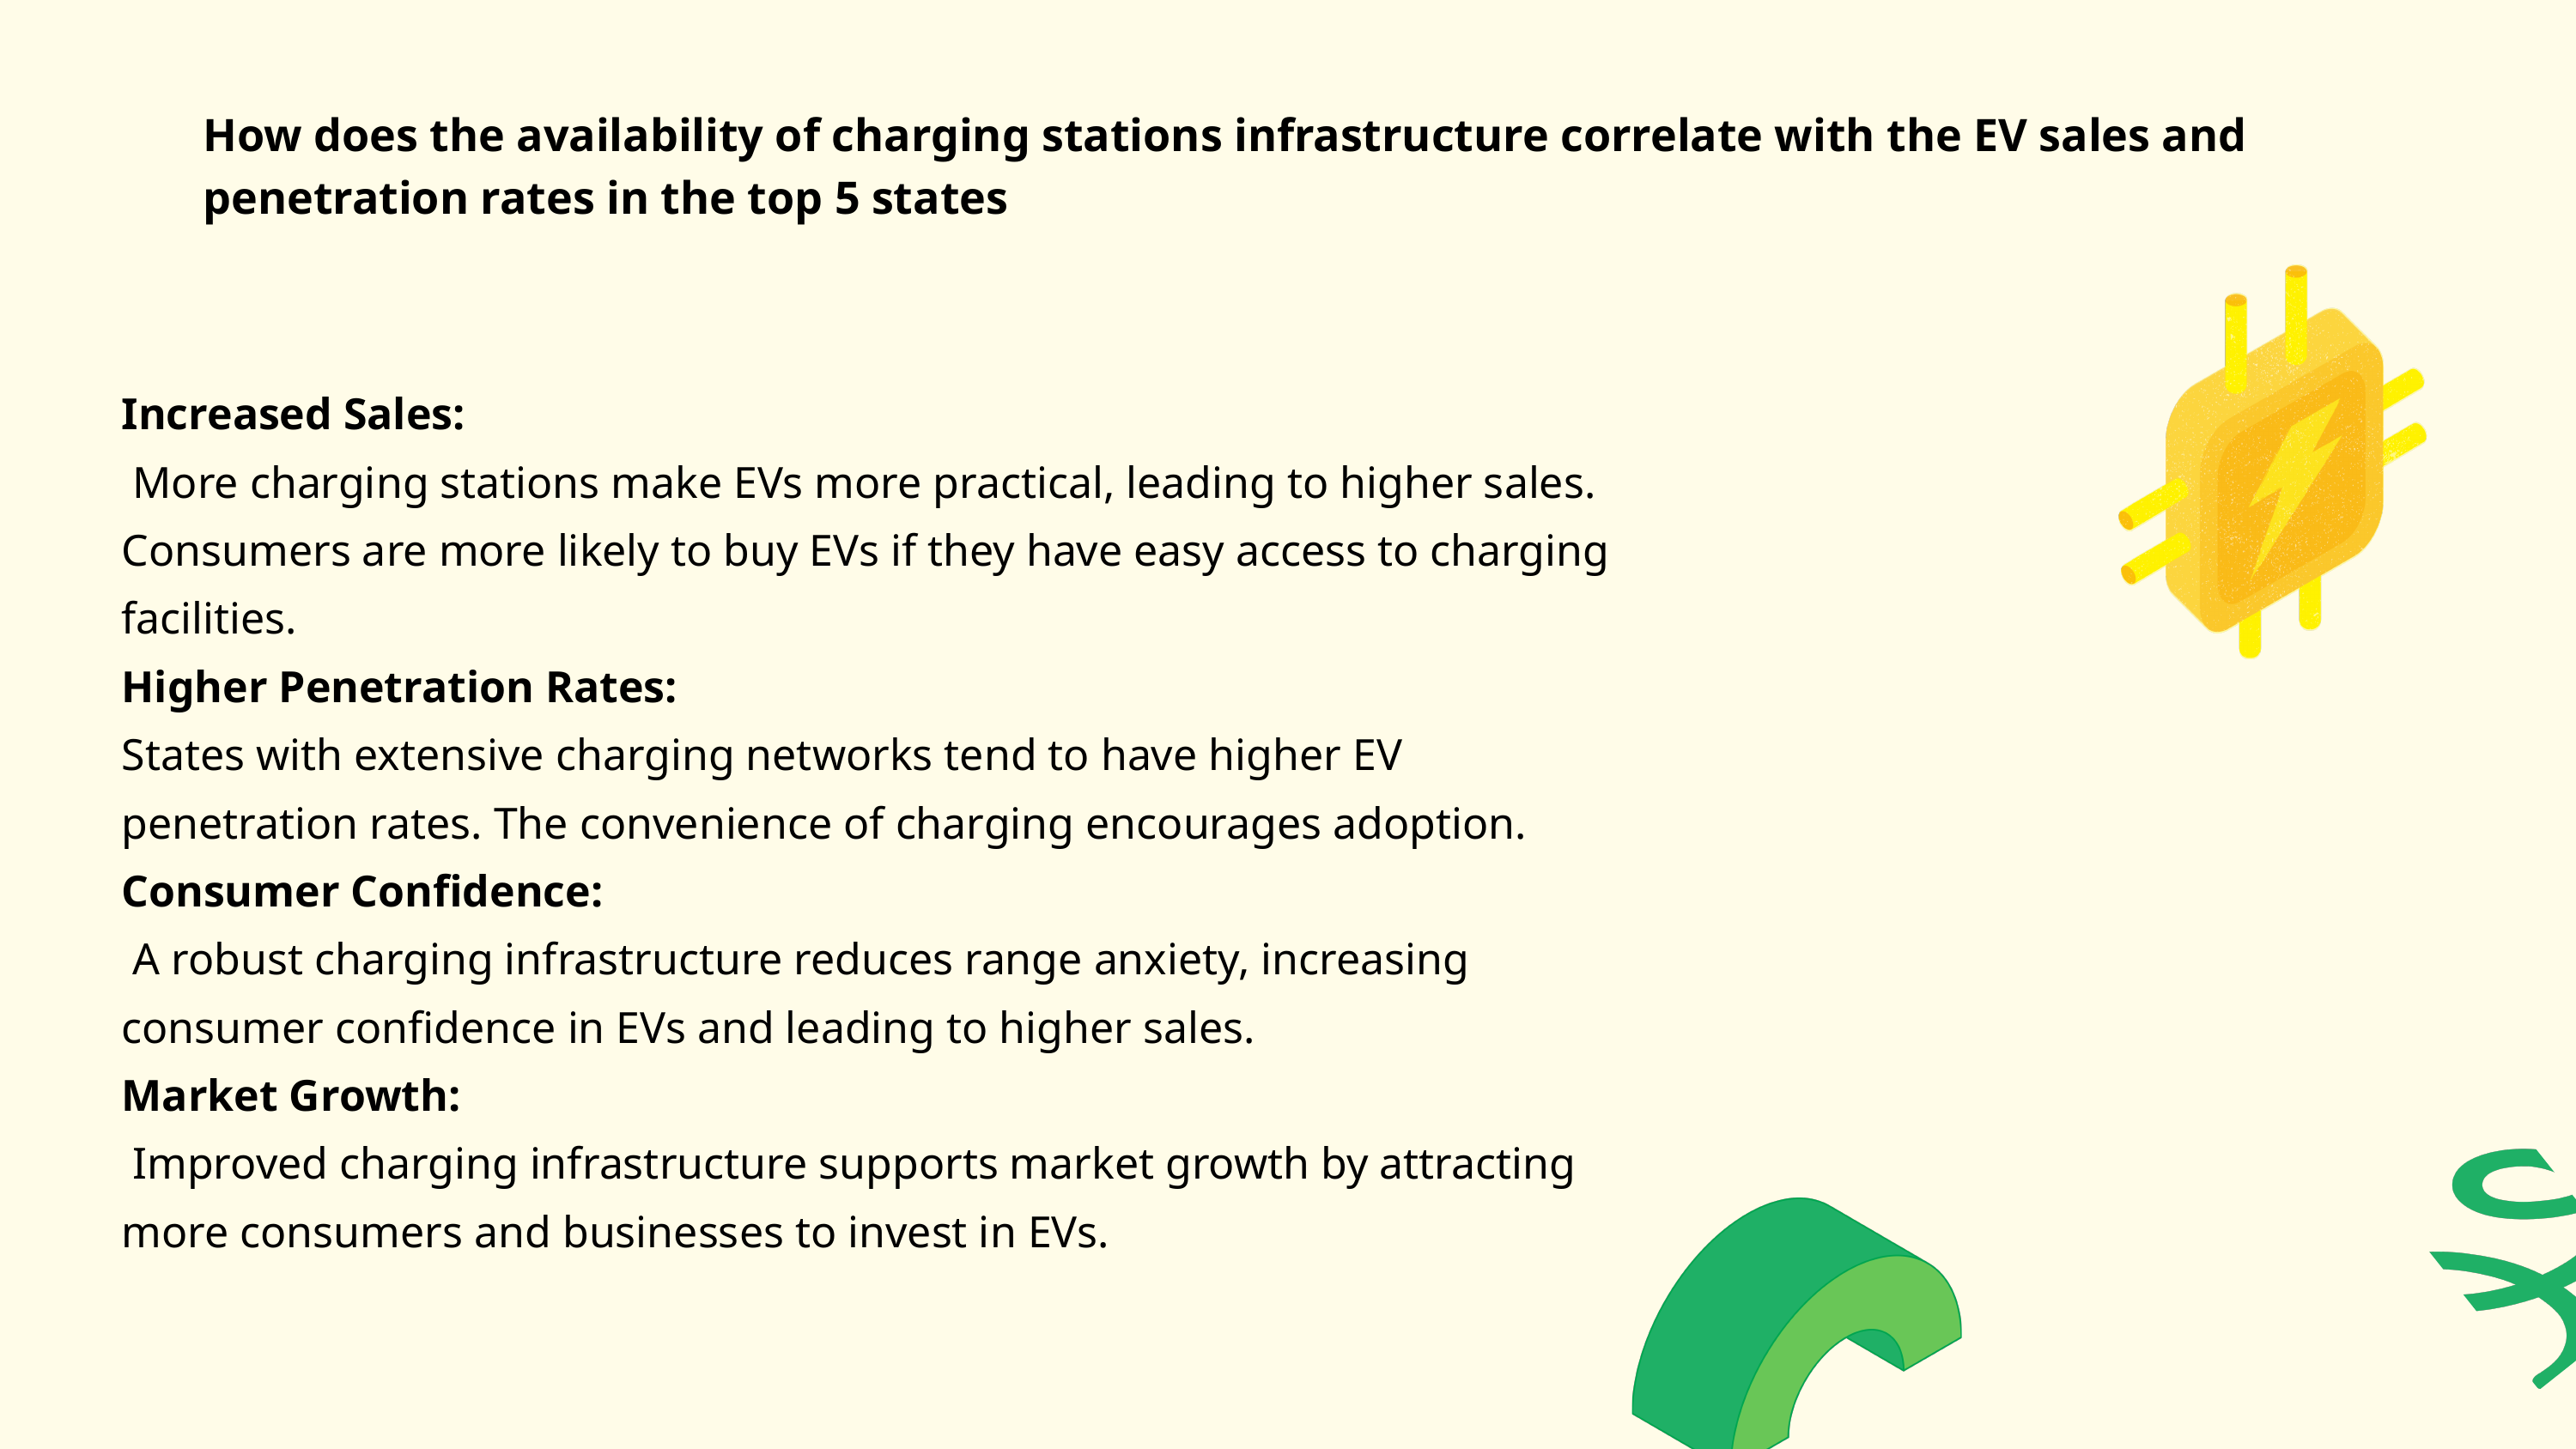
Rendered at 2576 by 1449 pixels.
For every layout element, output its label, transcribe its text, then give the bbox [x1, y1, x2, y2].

text_box How does the availability of charging stations infrastructure correlate with the EV sales and penetration rates in the top 5 states [203, 98, 2403, 223]
text_box [2370, 1085, 2576, 1391]
text_box [1631, 1197, 1962, 1449]
text_box Increased Sales: More charging stations make EVs more practical, leading to higher sales. Consumers are more likely to buy EVs if they have easy access to charging facilities. Higher Penetration Rates: States with extensive charging networks tend to have higher EV penetration rates. The convenience of charging encourages adoption. Consumer Confidence: A robust charging infrastructure reduces range anxiety, increasing consumer confidence in EVs and leading to higher sales. Market Growth: Improved charging infrastructure supports market growth by attracting more consumers and businesses to invest in EVs. [121, 370, 1632, 1257]
text_box [2113, 264, 2432, 659]
